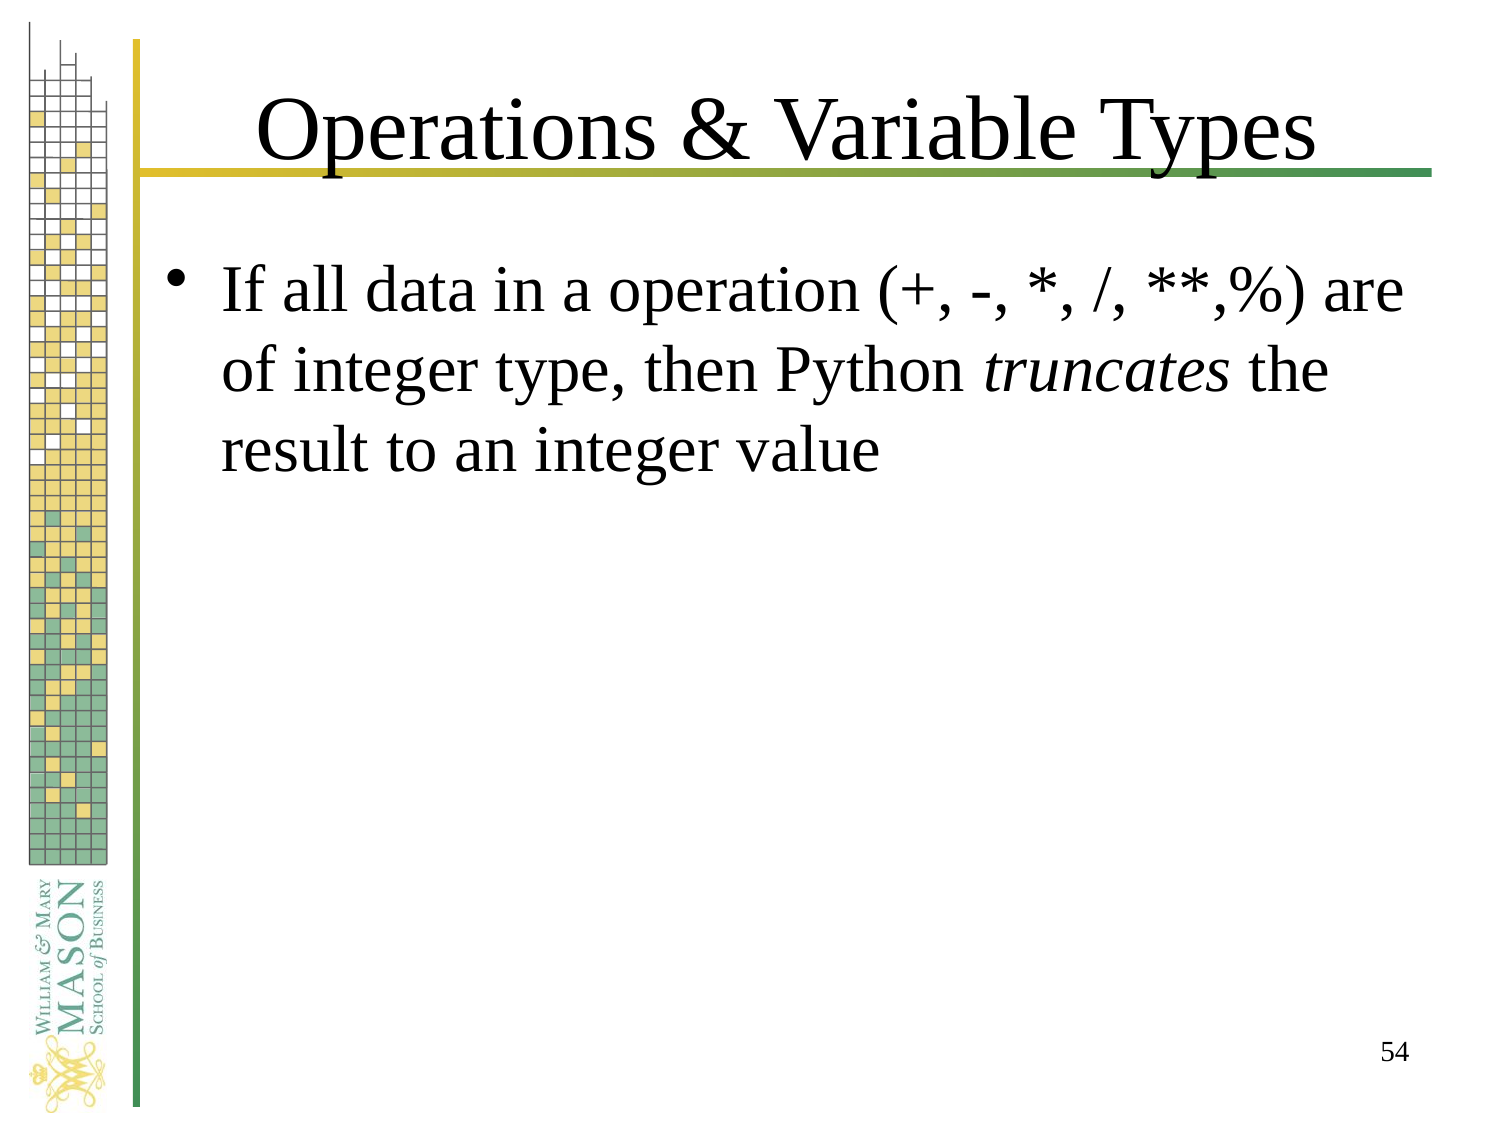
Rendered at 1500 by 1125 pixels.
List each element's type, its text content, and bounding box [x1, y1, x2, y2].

list If all data in a operation (+, -, *, /, **,%) are of integer type, then Python truncates the result to an integer value [150, 237, 1425, 1005]
title Operations & Variable Types [150, 45, 1425, 200]
title Naming Variables [29, 879, 107, 1113]
slide_number 54 [1048, 1024, 1426, 1103]
